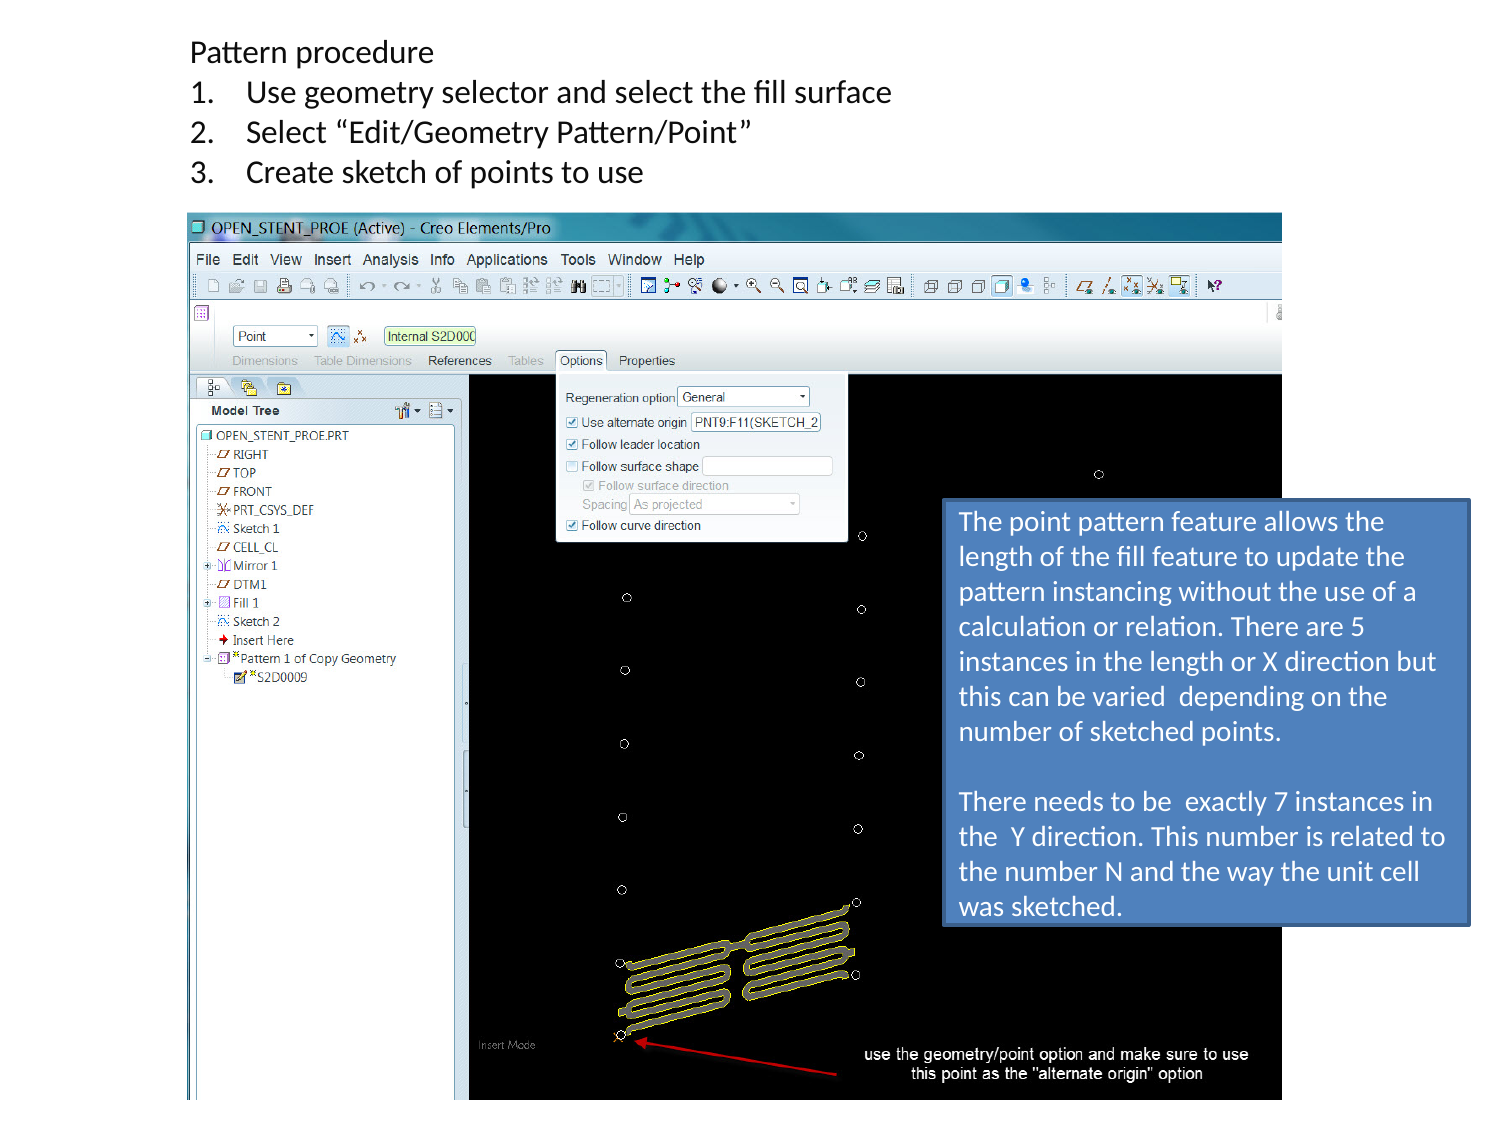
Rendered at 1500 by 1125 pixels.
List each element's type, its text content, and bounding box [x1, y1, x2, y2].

text_box Pattern procedure Use geometry selector and select the fill surface Select “Edit/Geometry Pattern/Point” Create sketch of points to use [174, 23, 1188, 198]
picture [187, 212, 1282, 1101]
text_box The point pattern feature allows the length of the fill feature to update the pattern instancing without the use of a calculation or relation. There are 5 instances in the length or X direction but this can be varied depending on the number of sketched points. There needs to be exactly 7 instances in the Y direction. This number is related to the number N and the way the unit cell was sketched. [1286, 498, 1471, 927]
